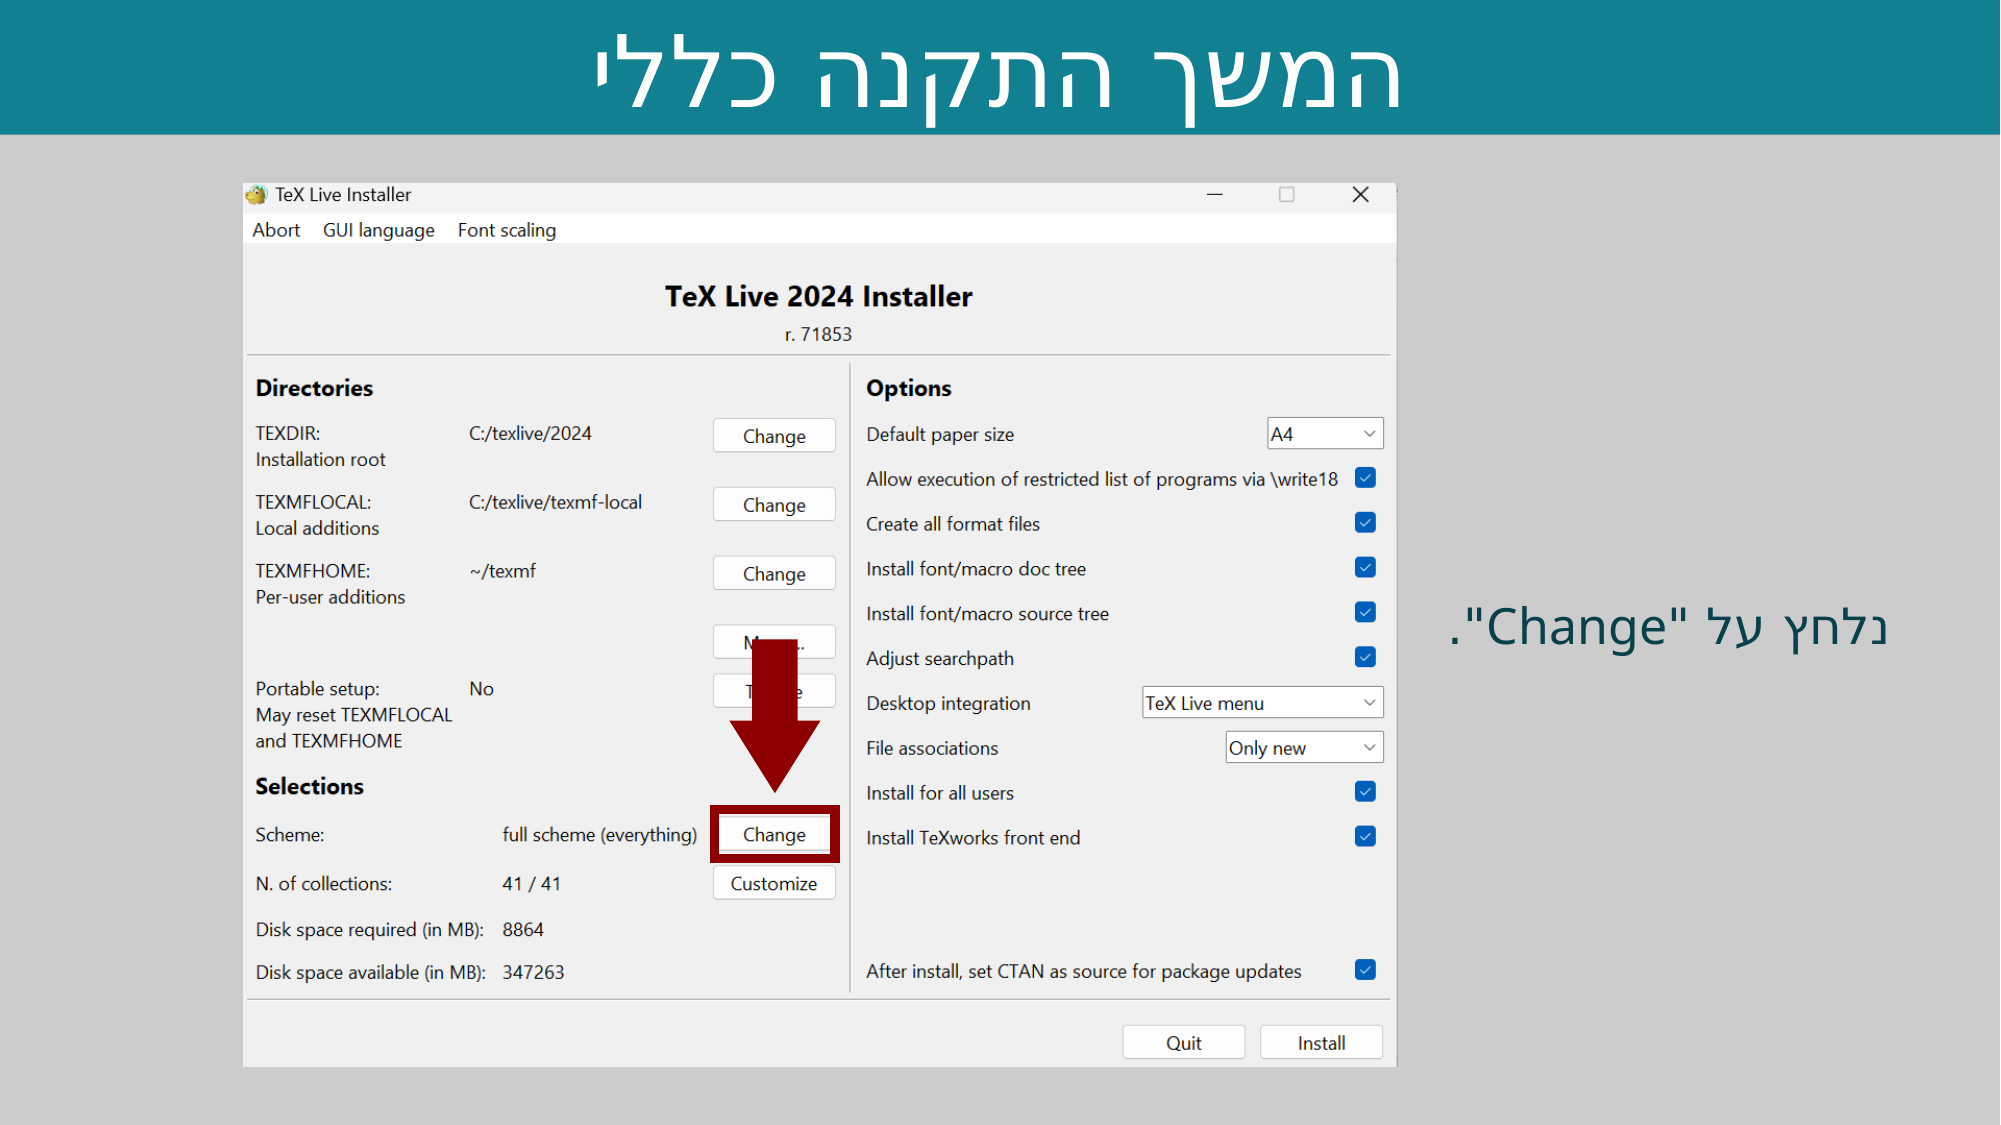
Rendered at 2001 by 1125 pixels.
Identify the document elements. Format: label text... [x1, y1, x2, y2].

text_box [243, 183, 1398, 1067]
text_box נלחץ על "Change". [1398, 587, 1905, 663]
text_box המשך התקנה כללי [0, 0, 2000, 135]
